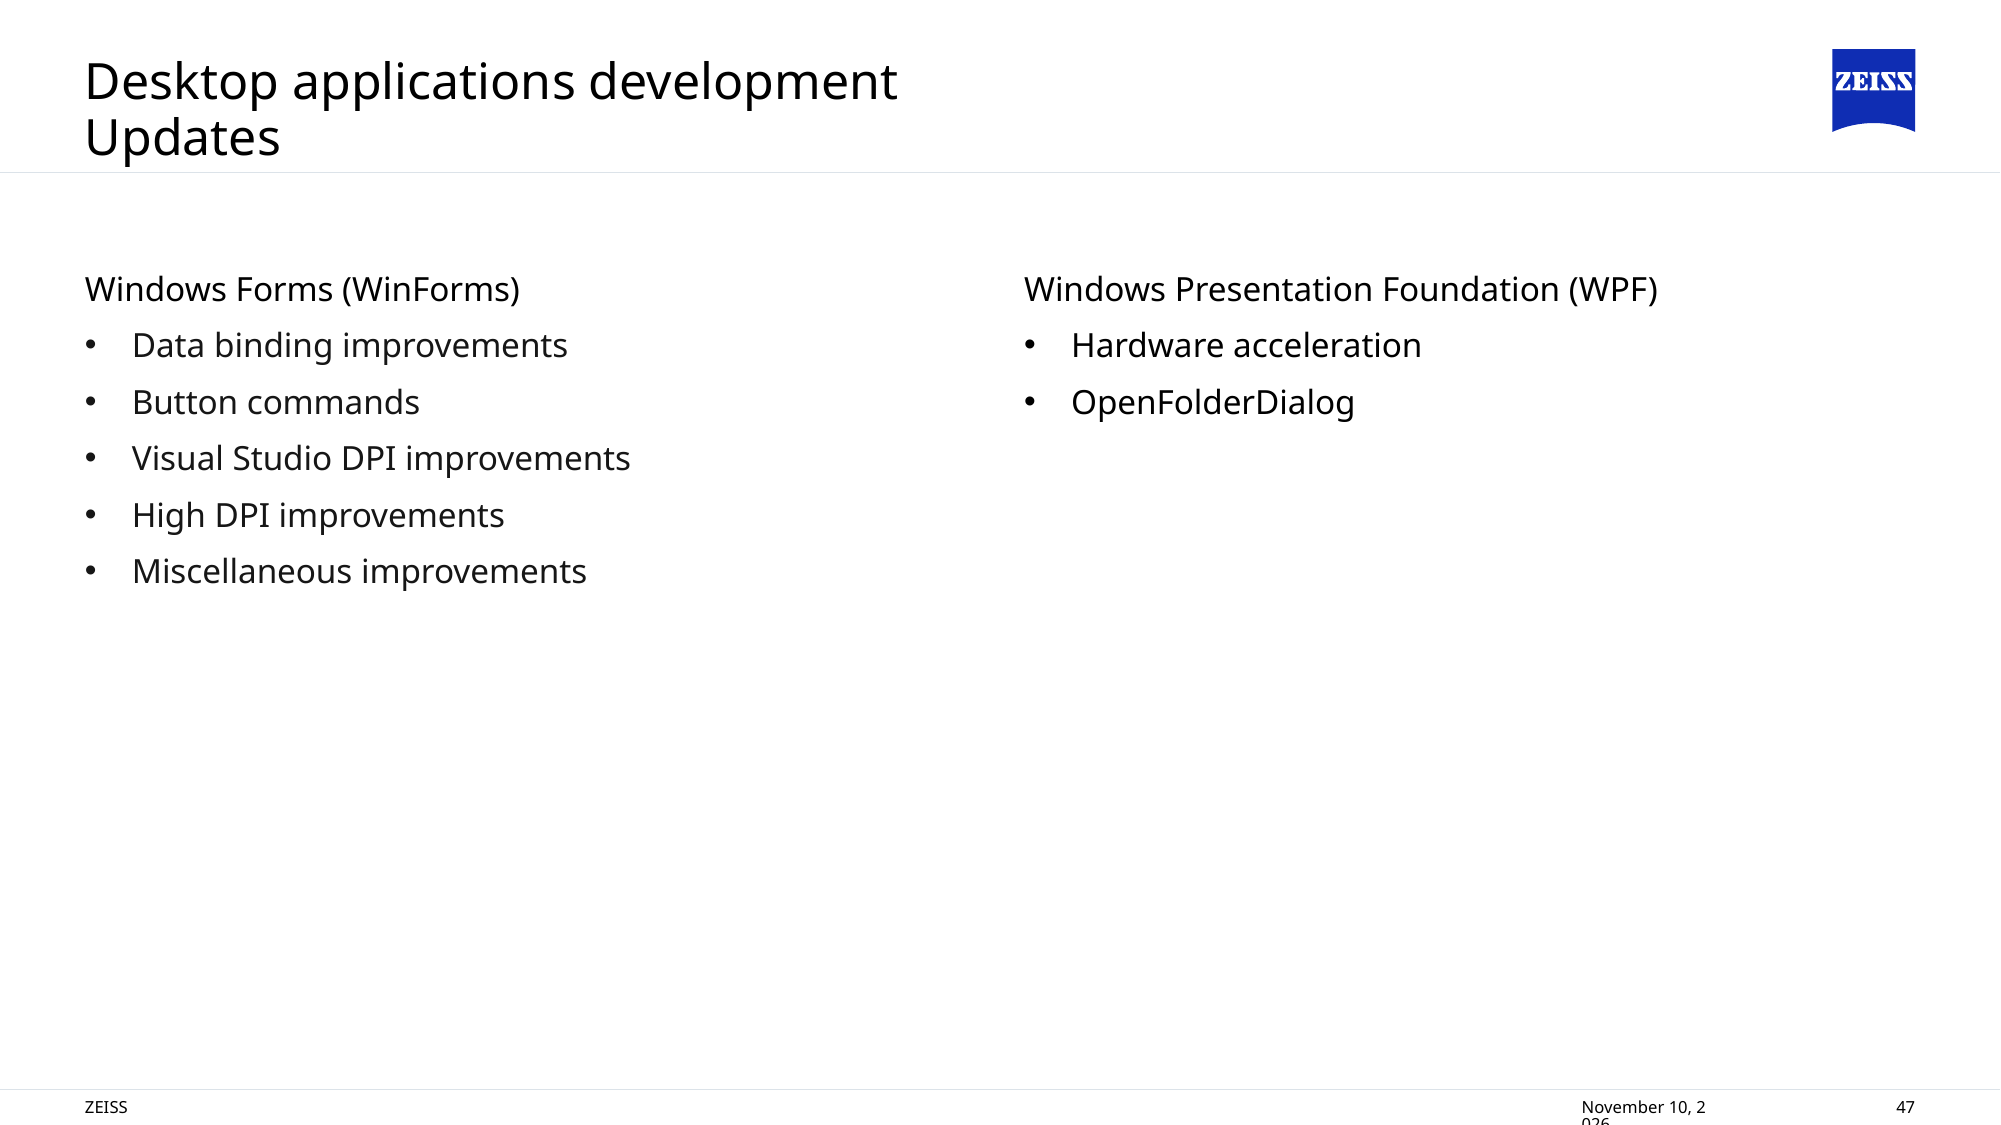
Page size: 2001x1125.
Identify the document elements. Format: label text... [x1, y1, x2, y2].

list Updates [85, 105, 1683, 167]
footer ZEISS [85, 1097, 724, 1118]
slide_number 47 [1885, 1097, 1916, 1118]
list Windows Presentation Foundation (WPF) Hardware acceleration OpenFolderDialog [1024, 267, 1916, 1000]
title Desktop applications development [85, 49, 1683, 105]
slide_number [1581, 1097, 1710, 1118]
list Windows Forms (WinForms) Data binding improvements Button commands Visual Studio DPI improvements High DPI improvements Miscellaneous improvements [85, 267, 977, 1000]
